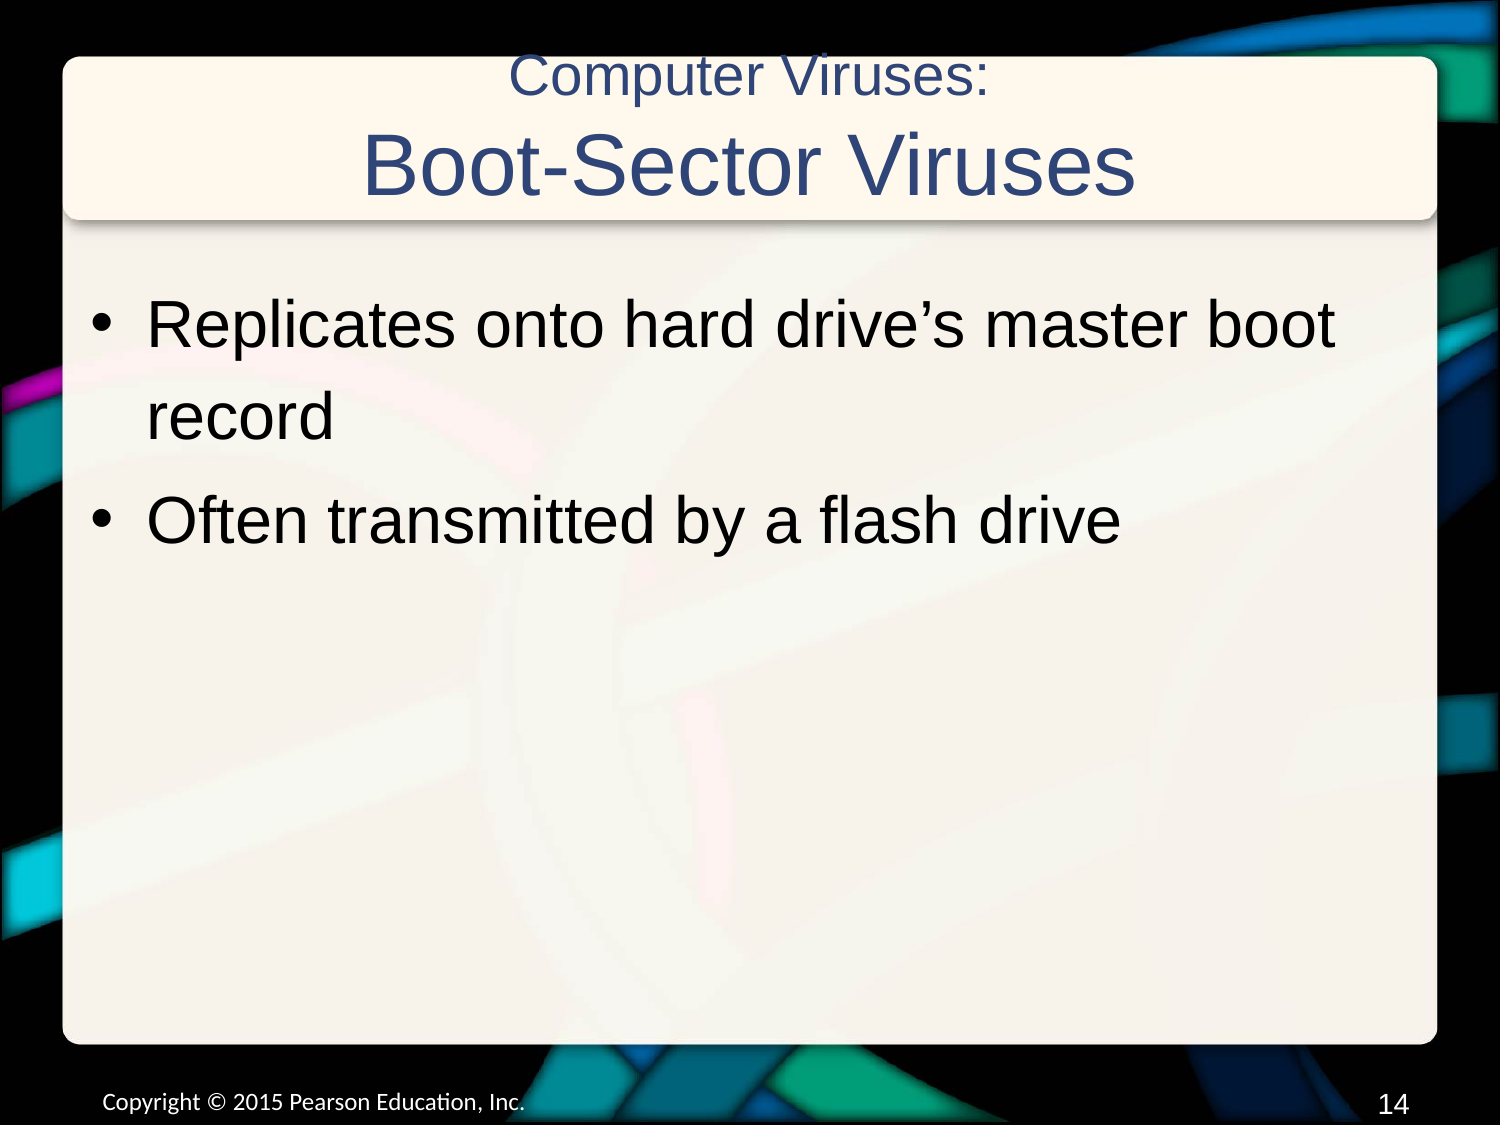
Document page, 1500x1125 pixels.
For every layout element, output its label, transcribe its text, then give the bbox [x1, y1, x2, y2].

slide_number 13 [1200, 1080, 1425, 1125]
footer Copyright © 2015 Pearson Education, Inc. [87, 1077, 1138, 1123]
title Computer Viruses: Boot-Sector Viruses [62, 37, 1438, 213]
list Replicates onto hard drive’s master boot record Often transmitted by a flash drive [75, 262, 1425, 1005]
picture [0, 0, 1500, 1125]
